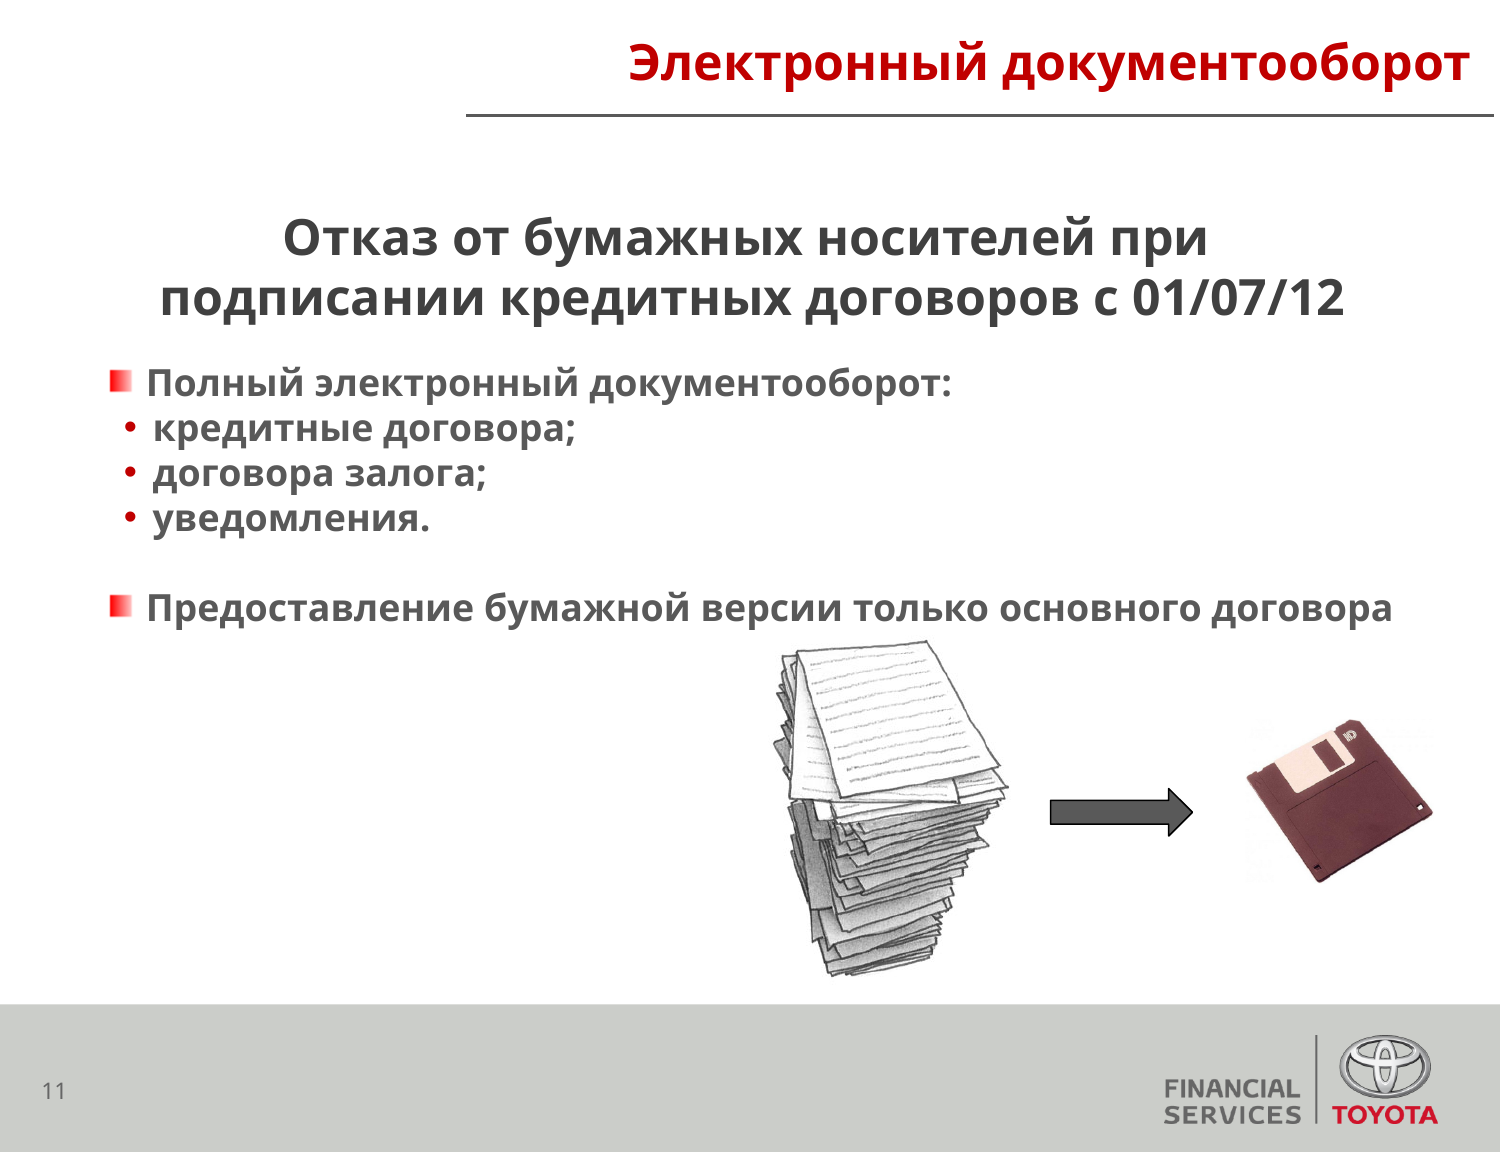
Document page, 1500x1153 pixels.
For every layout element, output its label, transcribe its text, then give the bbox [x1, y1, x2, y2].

picture [108, 368, 135, 395]
picture [754, 634, 1024, 990]
picture [1239, 717, 1436, 885]
picture [1164, 1035, 1438, 1124]
picture [108, 593, 135, 620]
text_box Полный электронный документооборот: кредитные договора; договора залога; уведомления. Предоставление бумажной версии только основного договора [64, 351, 1500, 637]
slide_number 10 [40, 1048, 403, 1108]
text_box [1050, 788, 1193, 836]
text_box Отказ от бумажных носителей при подписании кредитных договоров с 01/07/12 [0, 198, 1500, 291]
text_box Электронный документооборот [0, 22, 1500, 116]
